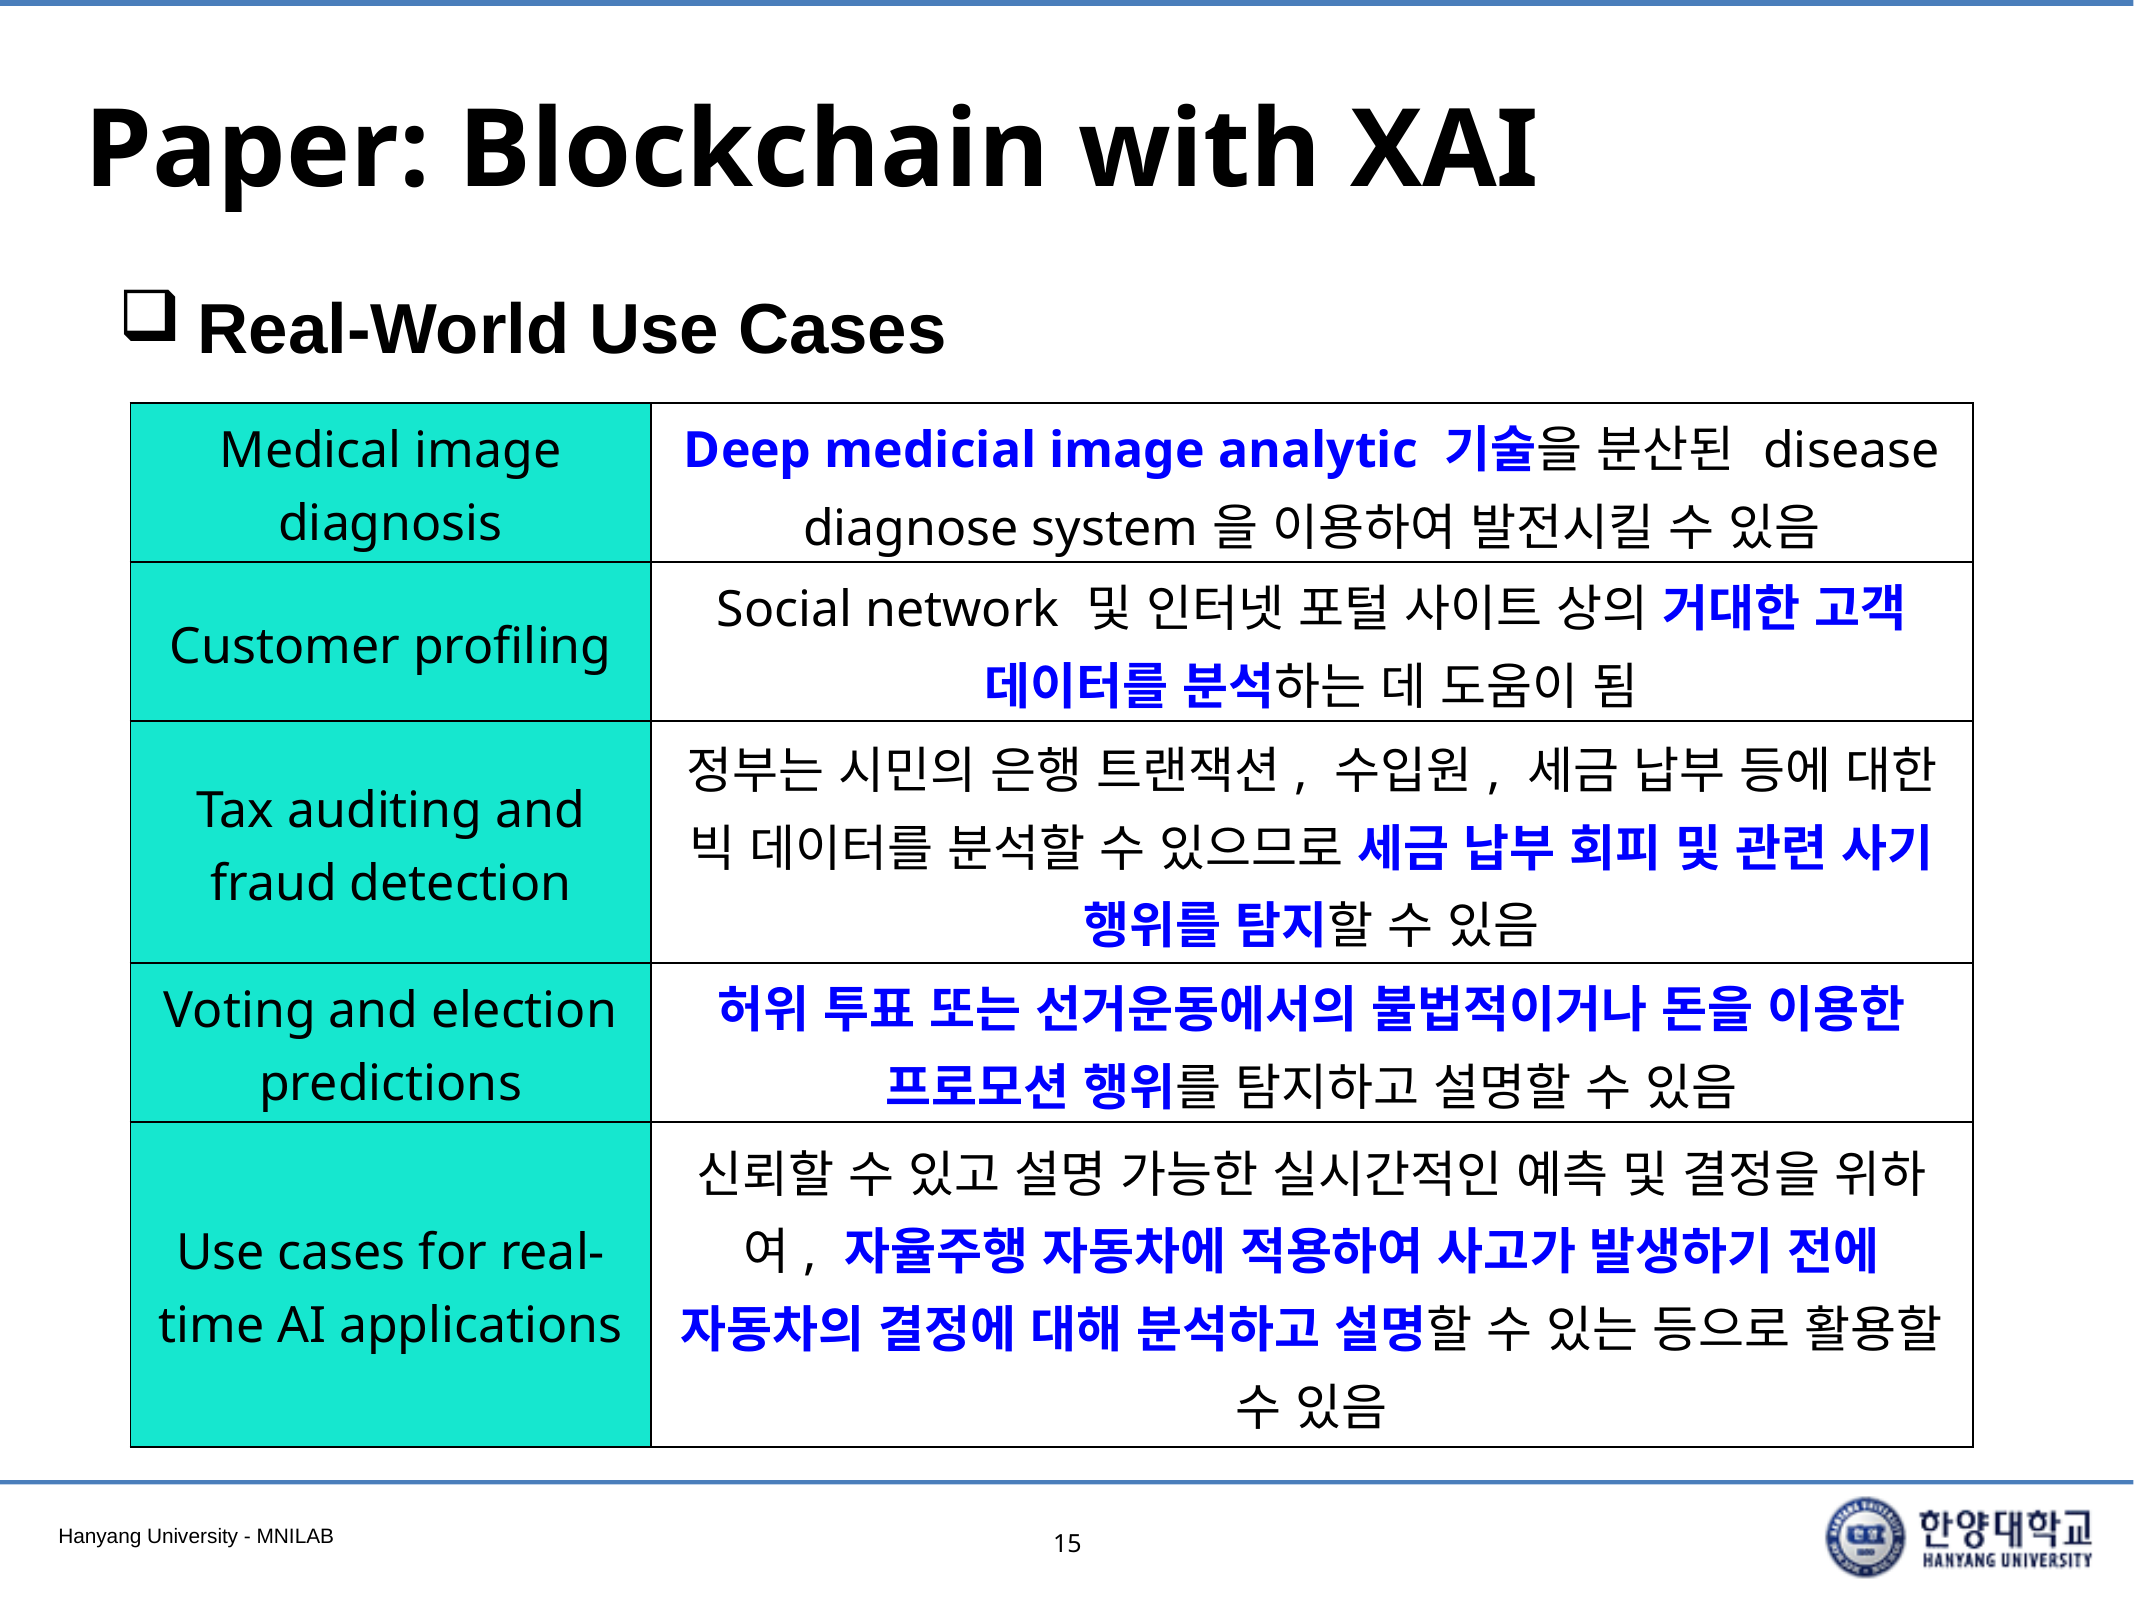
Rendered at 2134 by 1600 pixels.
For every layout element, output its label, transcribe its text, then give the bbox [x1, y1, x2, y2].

table_cell 정부는 시민의 은행 트랜잭션, 수입원, 세금 납부 등에 대한 빅 데이터를 분석할 수 있으므로 세금 납부 회피 및 관련 사기 행위를 탐지할 수 있음 [652, 722, 1972, 962]
title Paper: Blockchain with XAI [75, 41, 2058, 245]
picture [1797, 1495, 2128, 1581]
table_cell 신뢰할 수 있고 설명 가능한 실시간적인 예측 및 결정을 위하여, 자율주행 자동차에 적용하여 사고가 발생하기 전에 자동차의 결정에 대해 분석하고 설명할 수 있는 등으로 활용할 수 있음 [652, 1123, 1972, 1446]
table_cell Tax auditing and fraud detection [131, 722, 650, 962]
table_cell Social network 및 인터넷 포털 사이트 상의 거대한 고객 데이터를 분석하는 데 도움이 됨 [652, 563, 1972, 720]
table_header Medical image diagnosis [131, 404, 650, 561]
list Real-World Use Cases [109, 256, 1974, 391]
table_cell Use cases for real-time AI applications [131, 1123, 650, 1446]
table_cell Voting and election predictions [131, 964, 650, 1121]
table_cell 허위 투표 또는 선거운동에서의 불법적이거나 돈을 이용한 프로모션 행위를 탐지하고 설명할 수 있음 [652, 964, 1972, 1121]
table_cell Customer profiling [131, 563, 650, 720]
slide_number 15 [1037, 1518, 1098, 1567]
table_header Deep medicial image analytic 기술을 분산된 disease diagnose system을 이용하여 발전시킬 수 있음 [652, 404, 1972, 561]
